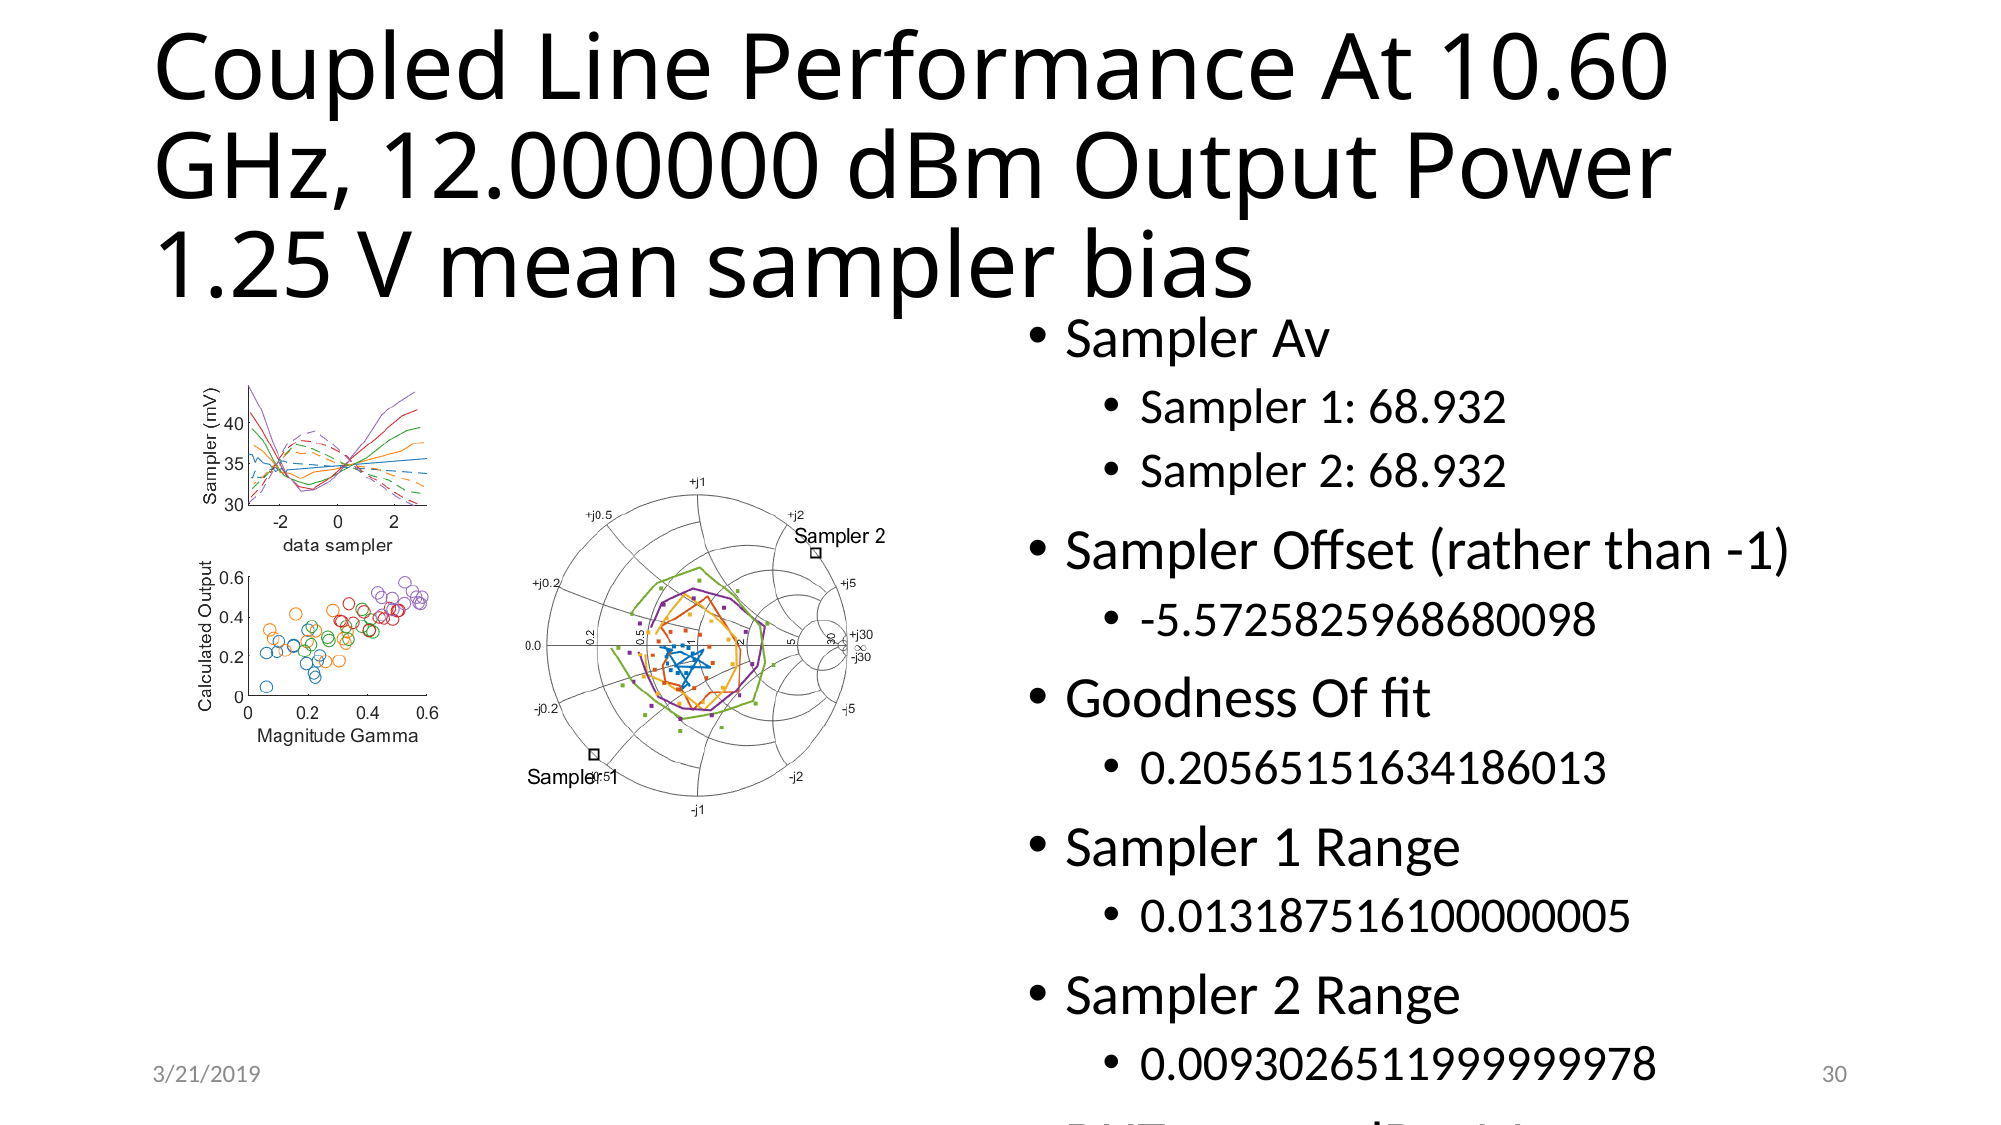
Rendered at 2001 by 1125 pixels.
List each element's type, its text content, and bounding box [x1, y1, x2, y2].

footer [662, 1042, 1338, 1103]
title Coupled Line Performance At 10.60 GHz, 12.000000 dBm Output Power 1.25 V mean sampler bias [137, 59, 1863, 278]
slide_number ‹#› [1412, 1042, 1863, 1103]
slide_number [137, 1042, 588, 1103]
list Sampler Av Sampler 1: 68.932 Sampler 2: 68.932 Sampler Offset (rather than -1) -5.5725825968680098 Goodness Of fit 0.20565151634186013 Sampler 1 Range 0.013187516100000005 Sampler 2 Range 0.0093026511999999978 DUT output dBm Mean 11.958798698207039 DUT input dBm Mean 12.513336070916427 RMS Error 0.10355974423208594 [1012, 299, 1863, 1014]
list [137, 337, 988, 975]
